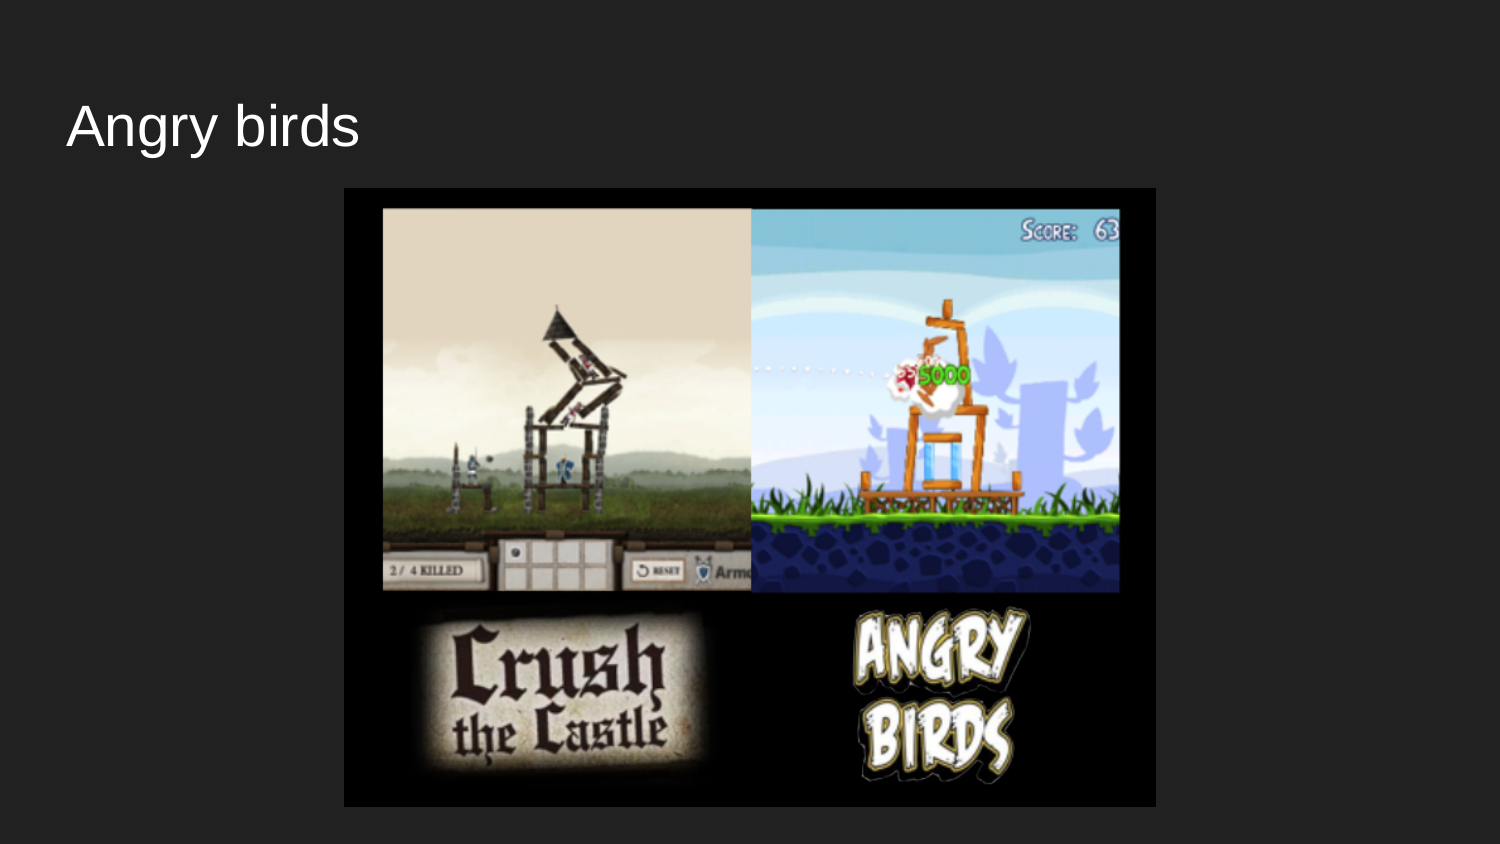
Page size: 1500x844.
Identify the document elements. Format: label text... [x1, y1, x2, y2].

picture [344, 188, 1156, 807]
title Angry birds [51, 72, 1449, 167]
